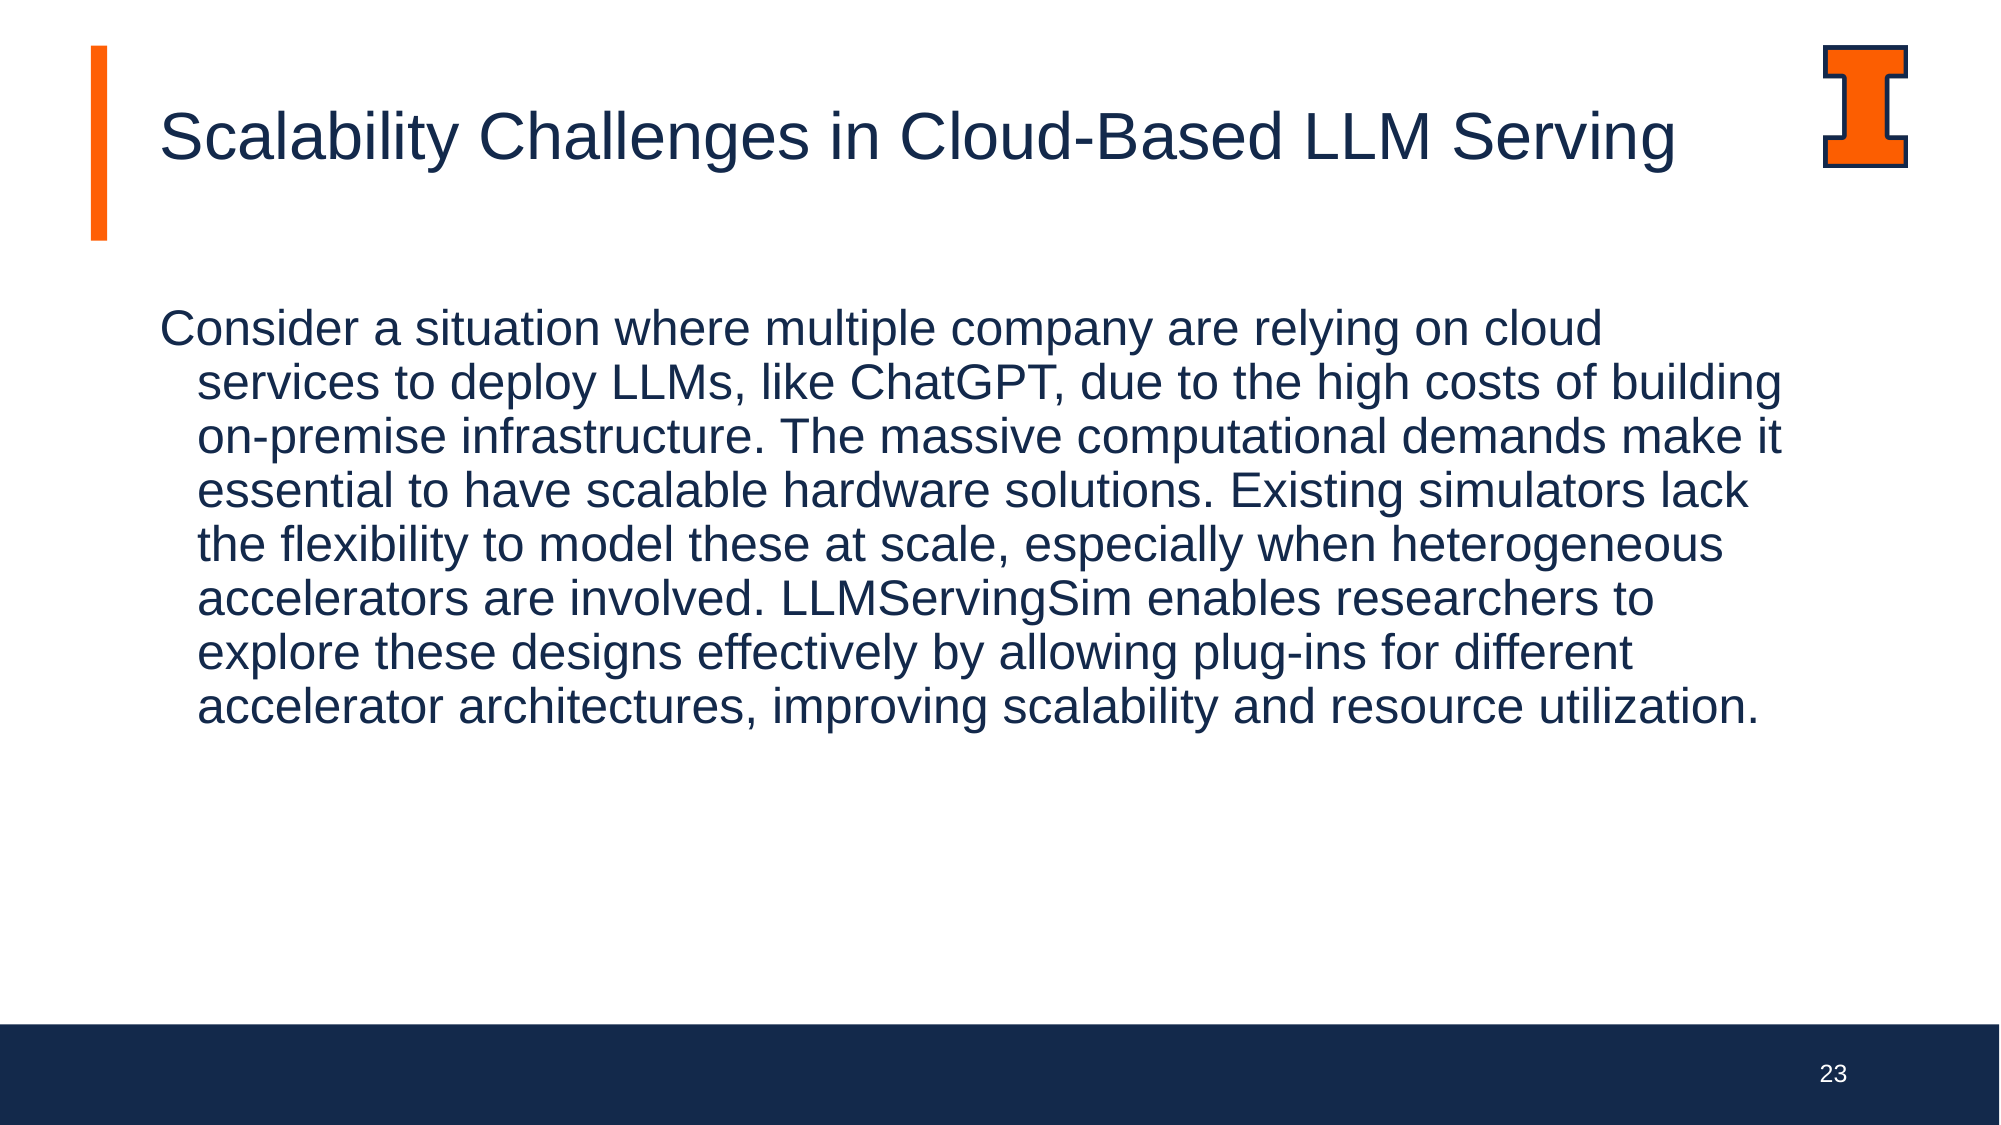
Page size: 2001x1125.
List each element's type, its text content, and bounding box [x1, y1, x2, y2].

list Scalability Challenges in Cloud-Based LLM Serving [107, 45, 1809, 241]
list Consider a situation where multiple company are relying on cloud services to deploy LLMs, like ChatGPT, due to the high costs of building on-premise infrastructure. The massive computational demands make it essential to have scalable hardware solutions. Existing simulators lack the flexibility to model these at scale, especially when heterogeneous accelerators are involved. LLMServingSim enables researchers to explore these designs effectively by allowing plug-ins for different accelerator architectures, improving scalability and resource utilization. [107, 294, 1809, 971]
picture [1823, 45, 1908, 168]
slide_number 23 [1412, 1042, 1863, 1103]
